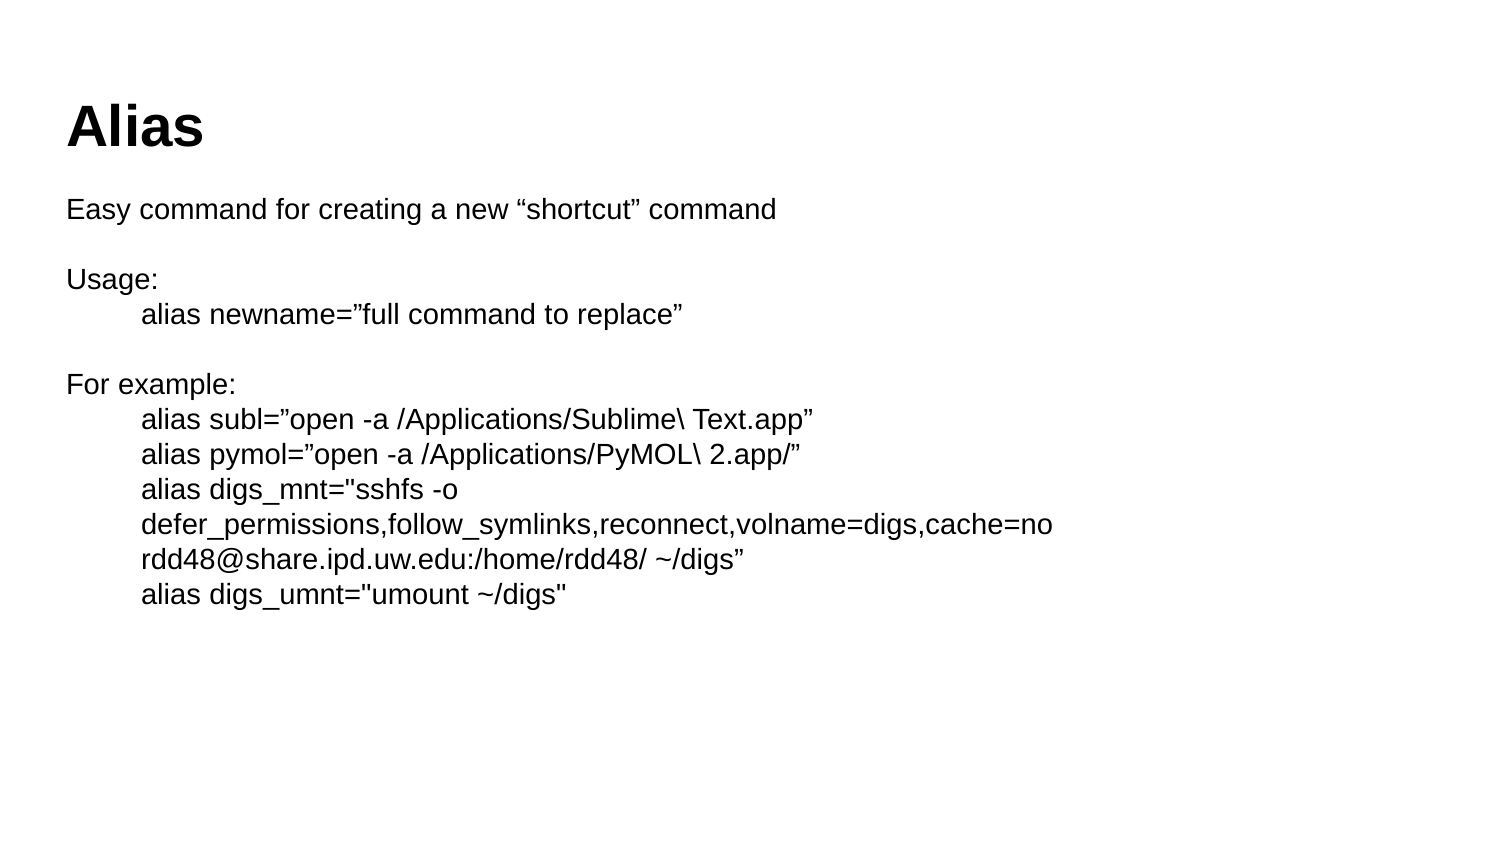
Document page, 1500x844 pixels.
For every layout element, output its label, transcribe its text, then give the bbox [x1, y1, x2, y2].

title Alias [51, 72, 1449, 167]
text_box Easy command for creating a new “shortcut” command Usage: alias newname=”full command to replace” For example: alias subl=”open -a /Applications/Sublime\ Text.app” alias pymol=”open -a /Applications/PyMOL\ 2.app/” alias digs_mnt="sshfs -o defer_permissions,follow_symlinks,reconnect,volname=digs,cache=no rdd48@share.ipd.uw.edu:/home/rdd48/ ~/digs” alias digs_umnt="umount ~/digs" [51, 175, 1348, 750]
